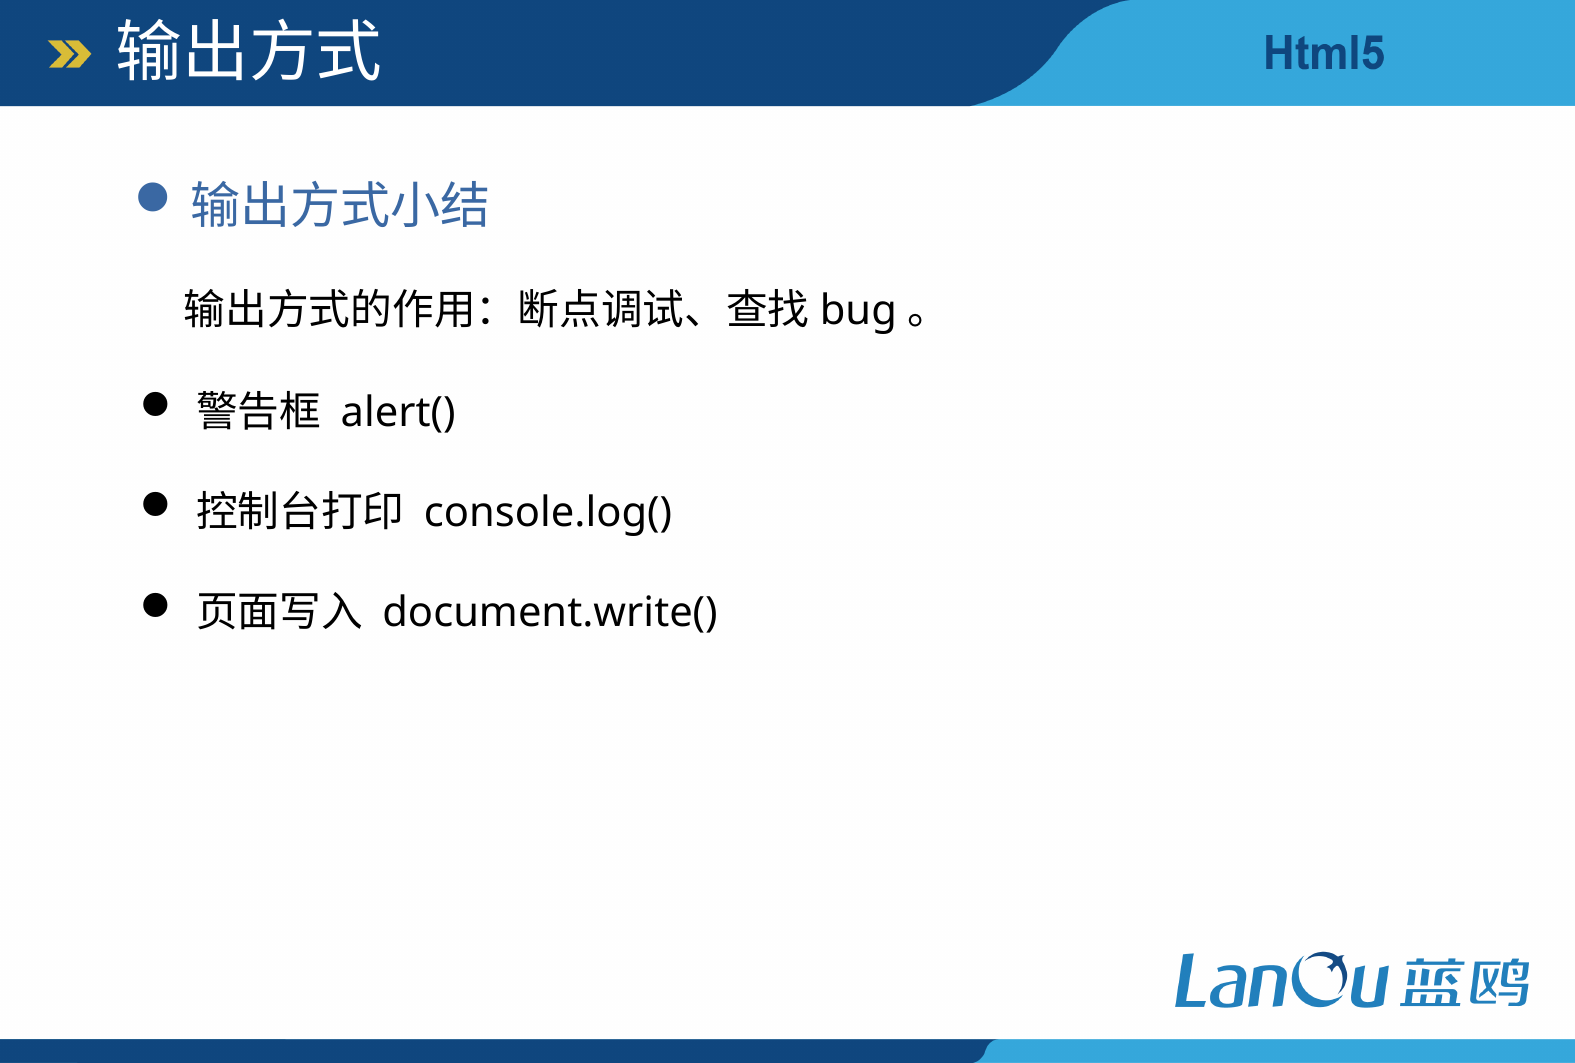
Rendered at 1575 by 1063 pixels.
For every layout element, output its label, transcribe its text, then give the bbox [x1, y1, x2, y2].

text_box 输出方式小结 [126, 166, 499, 242]
picture [0, 0, 1575, 1063]
text_box 警告框 alert() 控制台打印 console.log() 页面写入 document.write() [125, 327, 1437, 643]
text_box 输出方式 [108, 1, 391, 97]
text_box 输出方式的作用：断点调试、查找bug。 [168, 275, 1344, 341]
